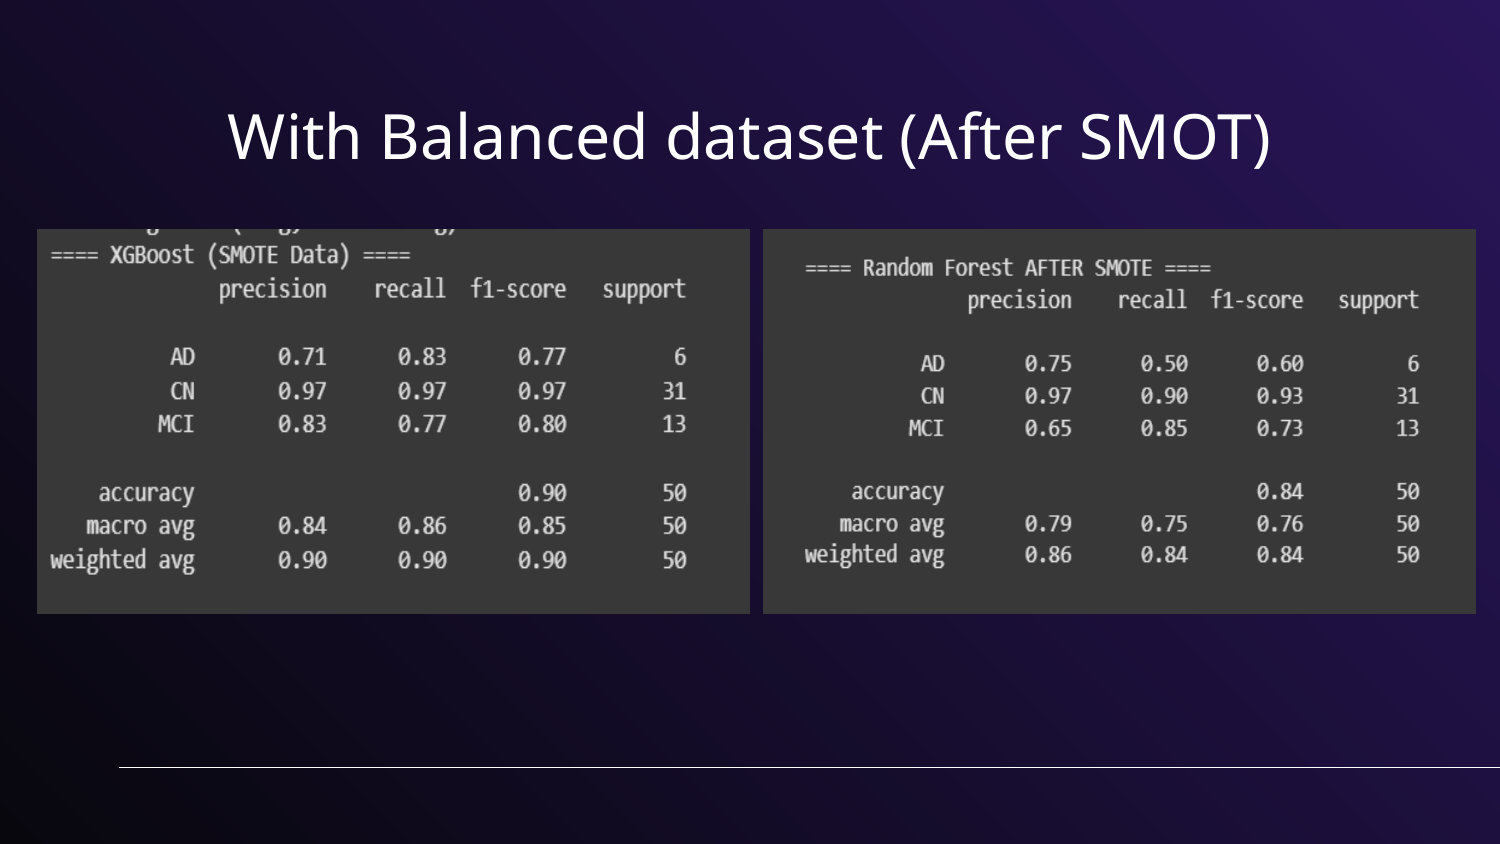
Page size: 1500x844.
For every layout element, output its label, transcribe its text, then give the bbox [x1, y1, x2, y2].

picture [763, 229, 1477, 615]
picture [37, 229, 751, 615]
title With Balanced dataset (After SMOT) [118, 88, 1382, 182]
